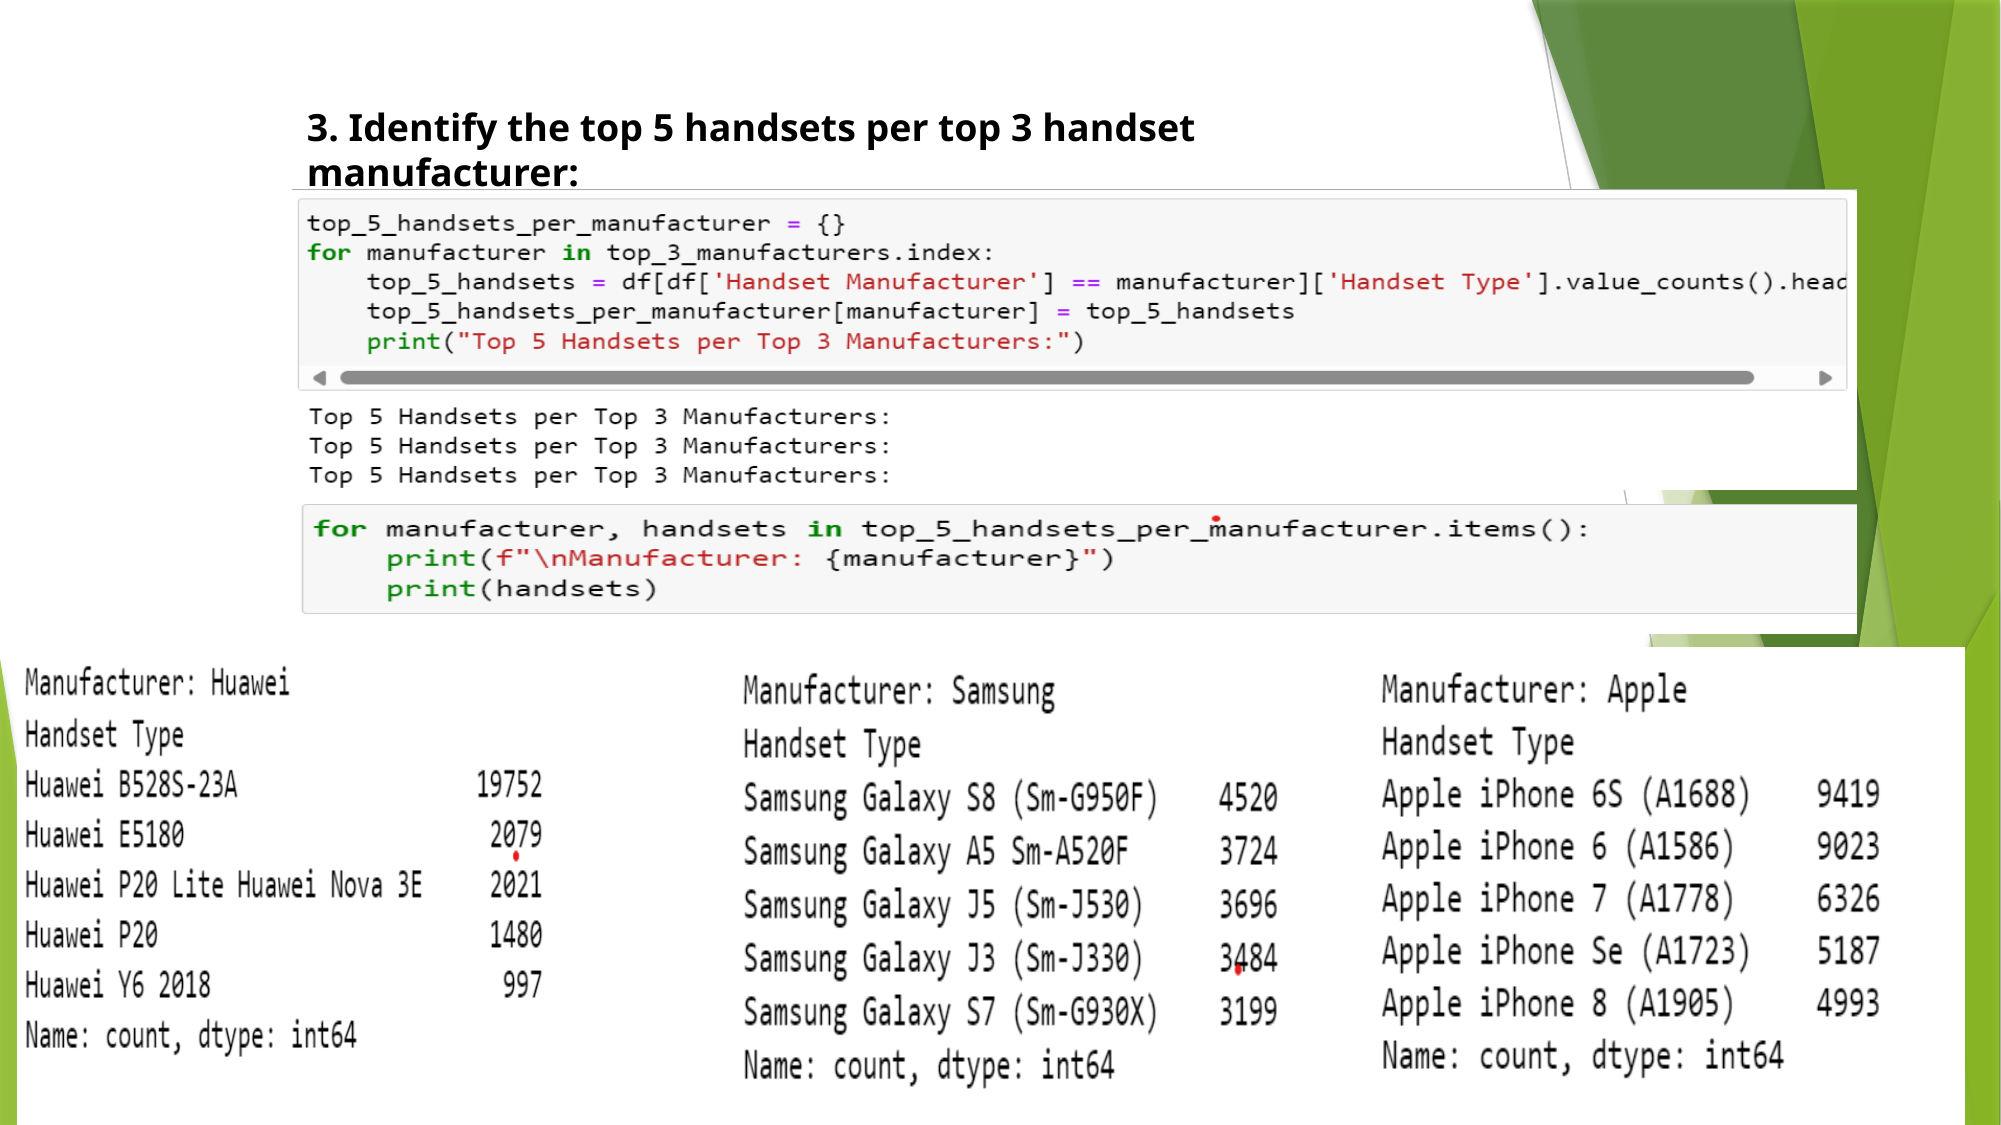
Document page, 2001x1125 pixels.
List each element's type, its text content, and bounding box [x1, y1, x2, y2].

text_box 3. Identify the top 5 handsets per top 3 handset manufacturer: [292, 96, 1477, 189]
picture [17, 647, 1965, 1125]
picture [291, 503, 1858, 634]
picture [291, 189, 1858, 491]
